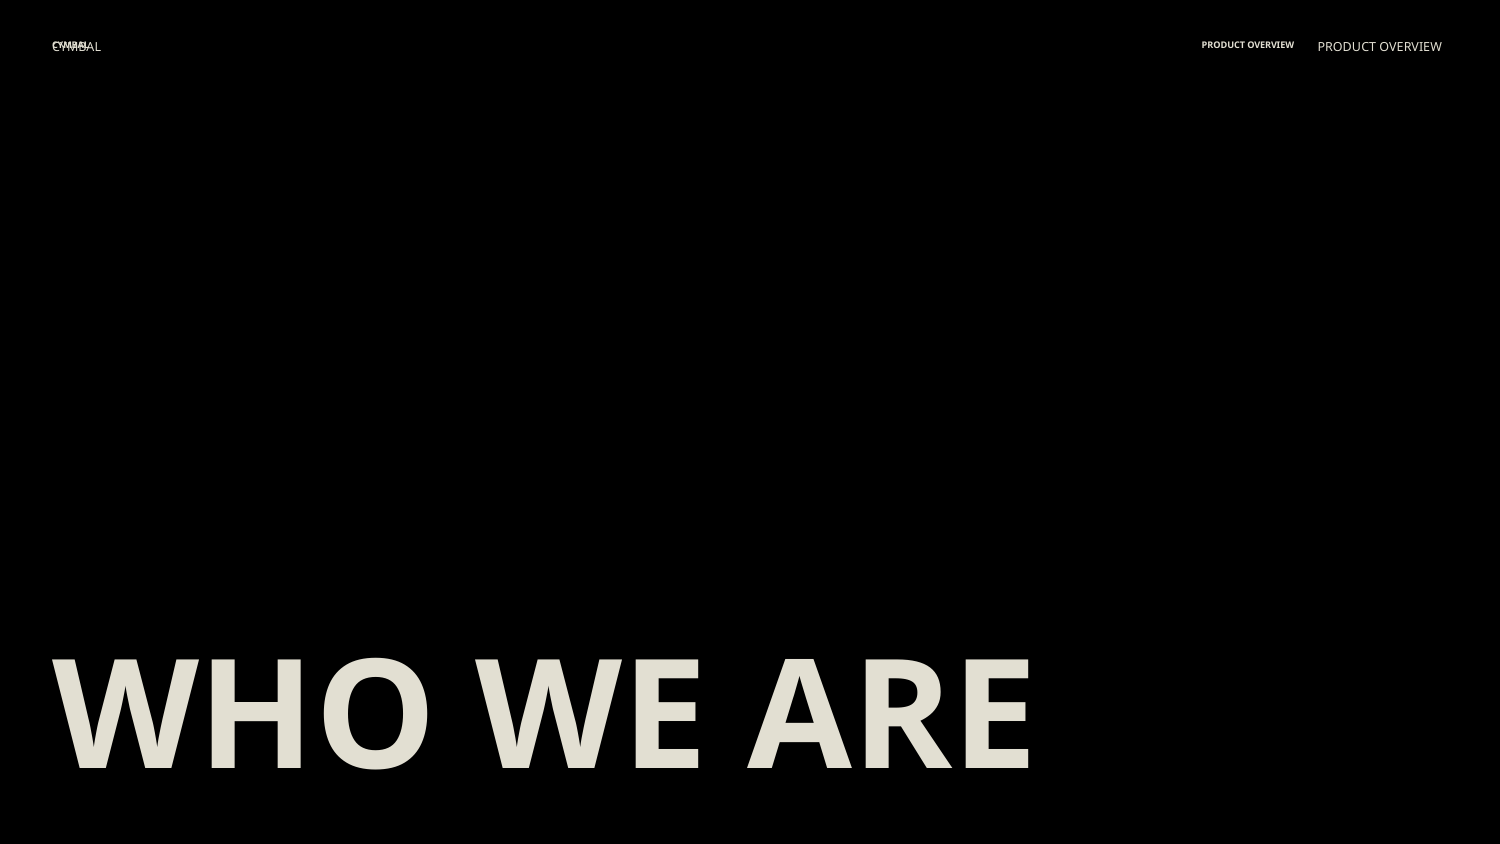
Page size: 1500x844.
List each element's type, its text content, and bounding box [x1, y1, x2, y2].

text_box CYMBAL [37, 26, 308, 66]
title WHO WE ARE [37, 257, 1463, 814]
text_box PRODUCT OVERVIEW [1186, 26, 1457, 66]
